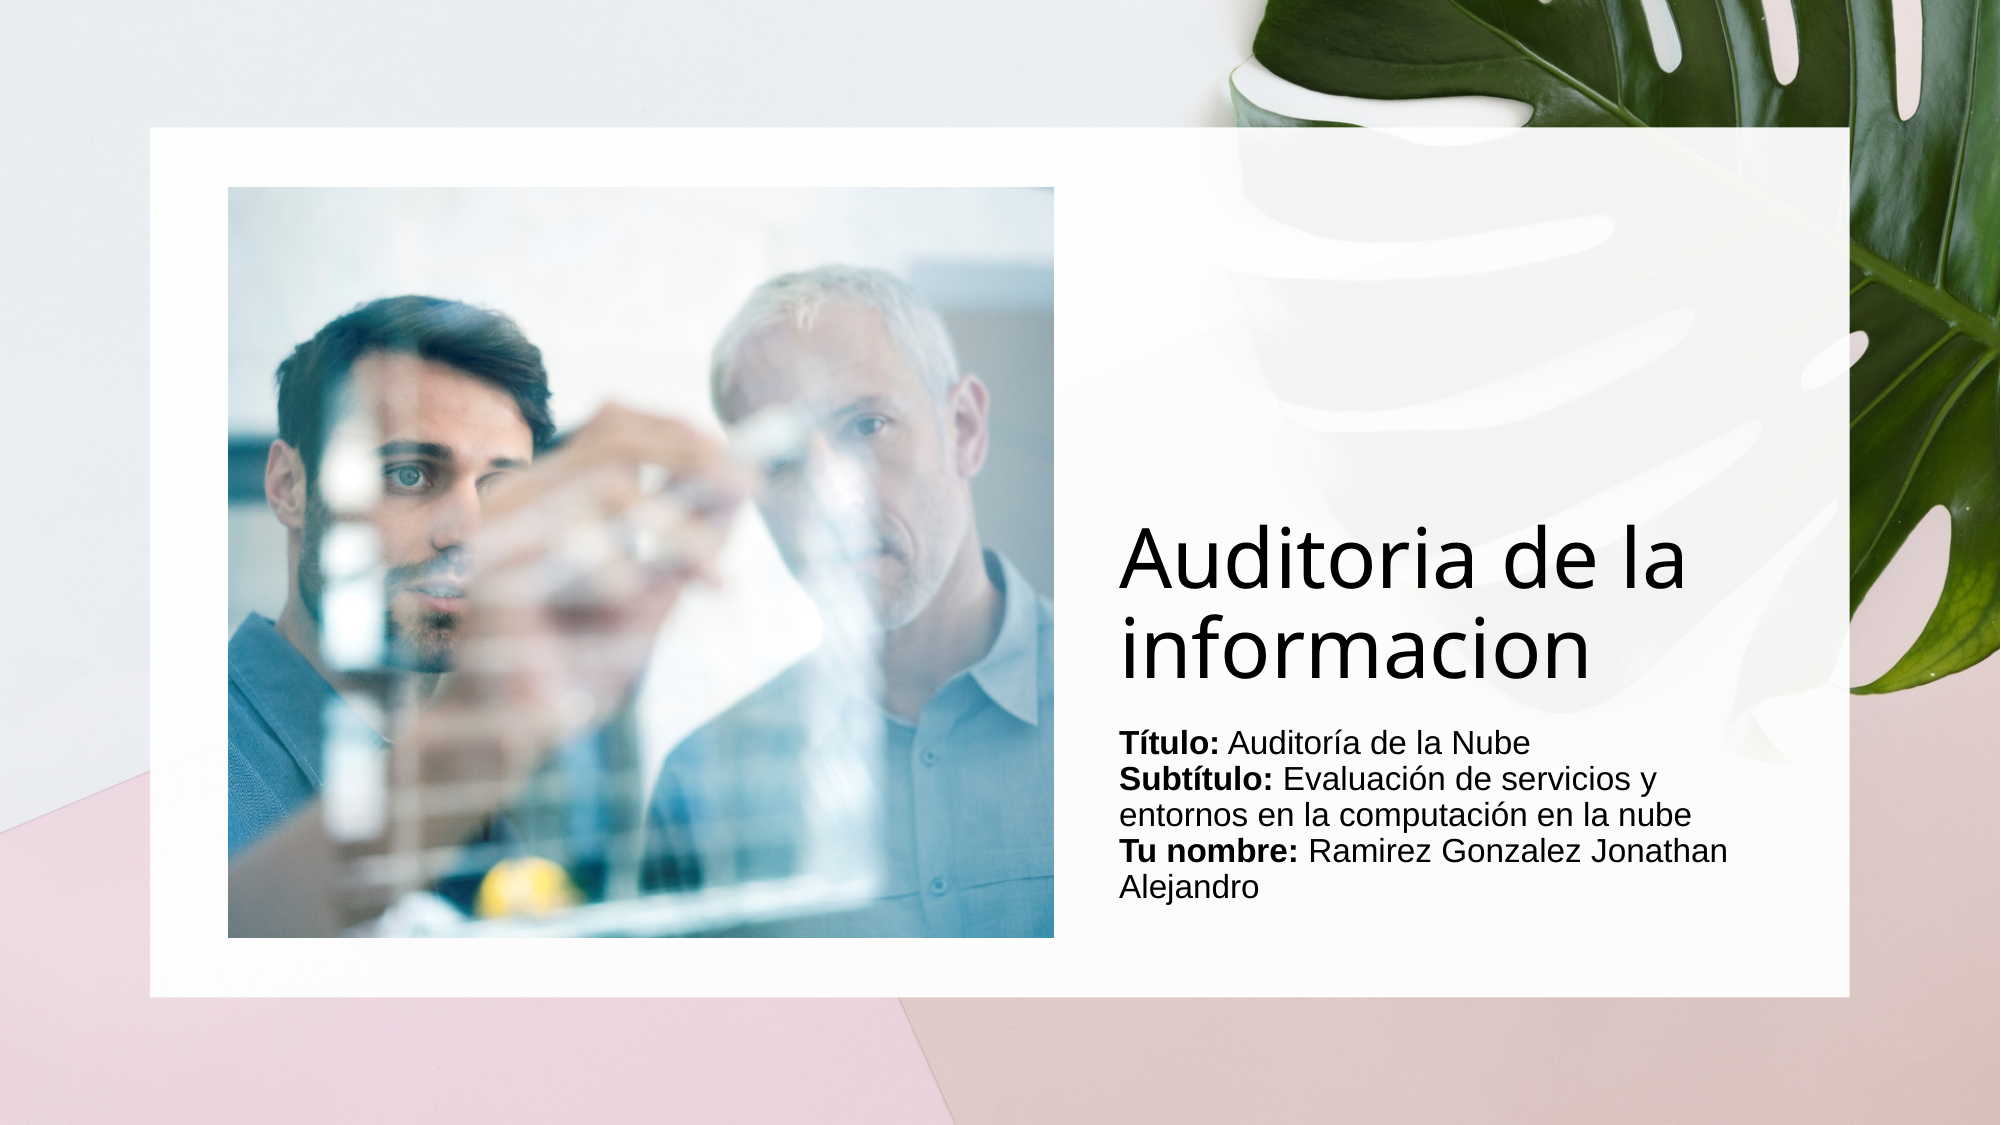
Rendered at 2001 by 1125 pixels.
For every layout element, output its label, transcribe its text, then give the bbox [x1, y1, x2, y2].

subtitle Título: Auditoría de la Nube Subtítulo: Evaluación de servicios y entornos en la computación en la nube Tu nombre: Ramirez Gonzalez Jonathan Alejandro [1104, 718, 1750, 813]
picture [0, 0, 2000, 1125]
title Auditoria de la informacion [1104, 311, 1750, 704]
